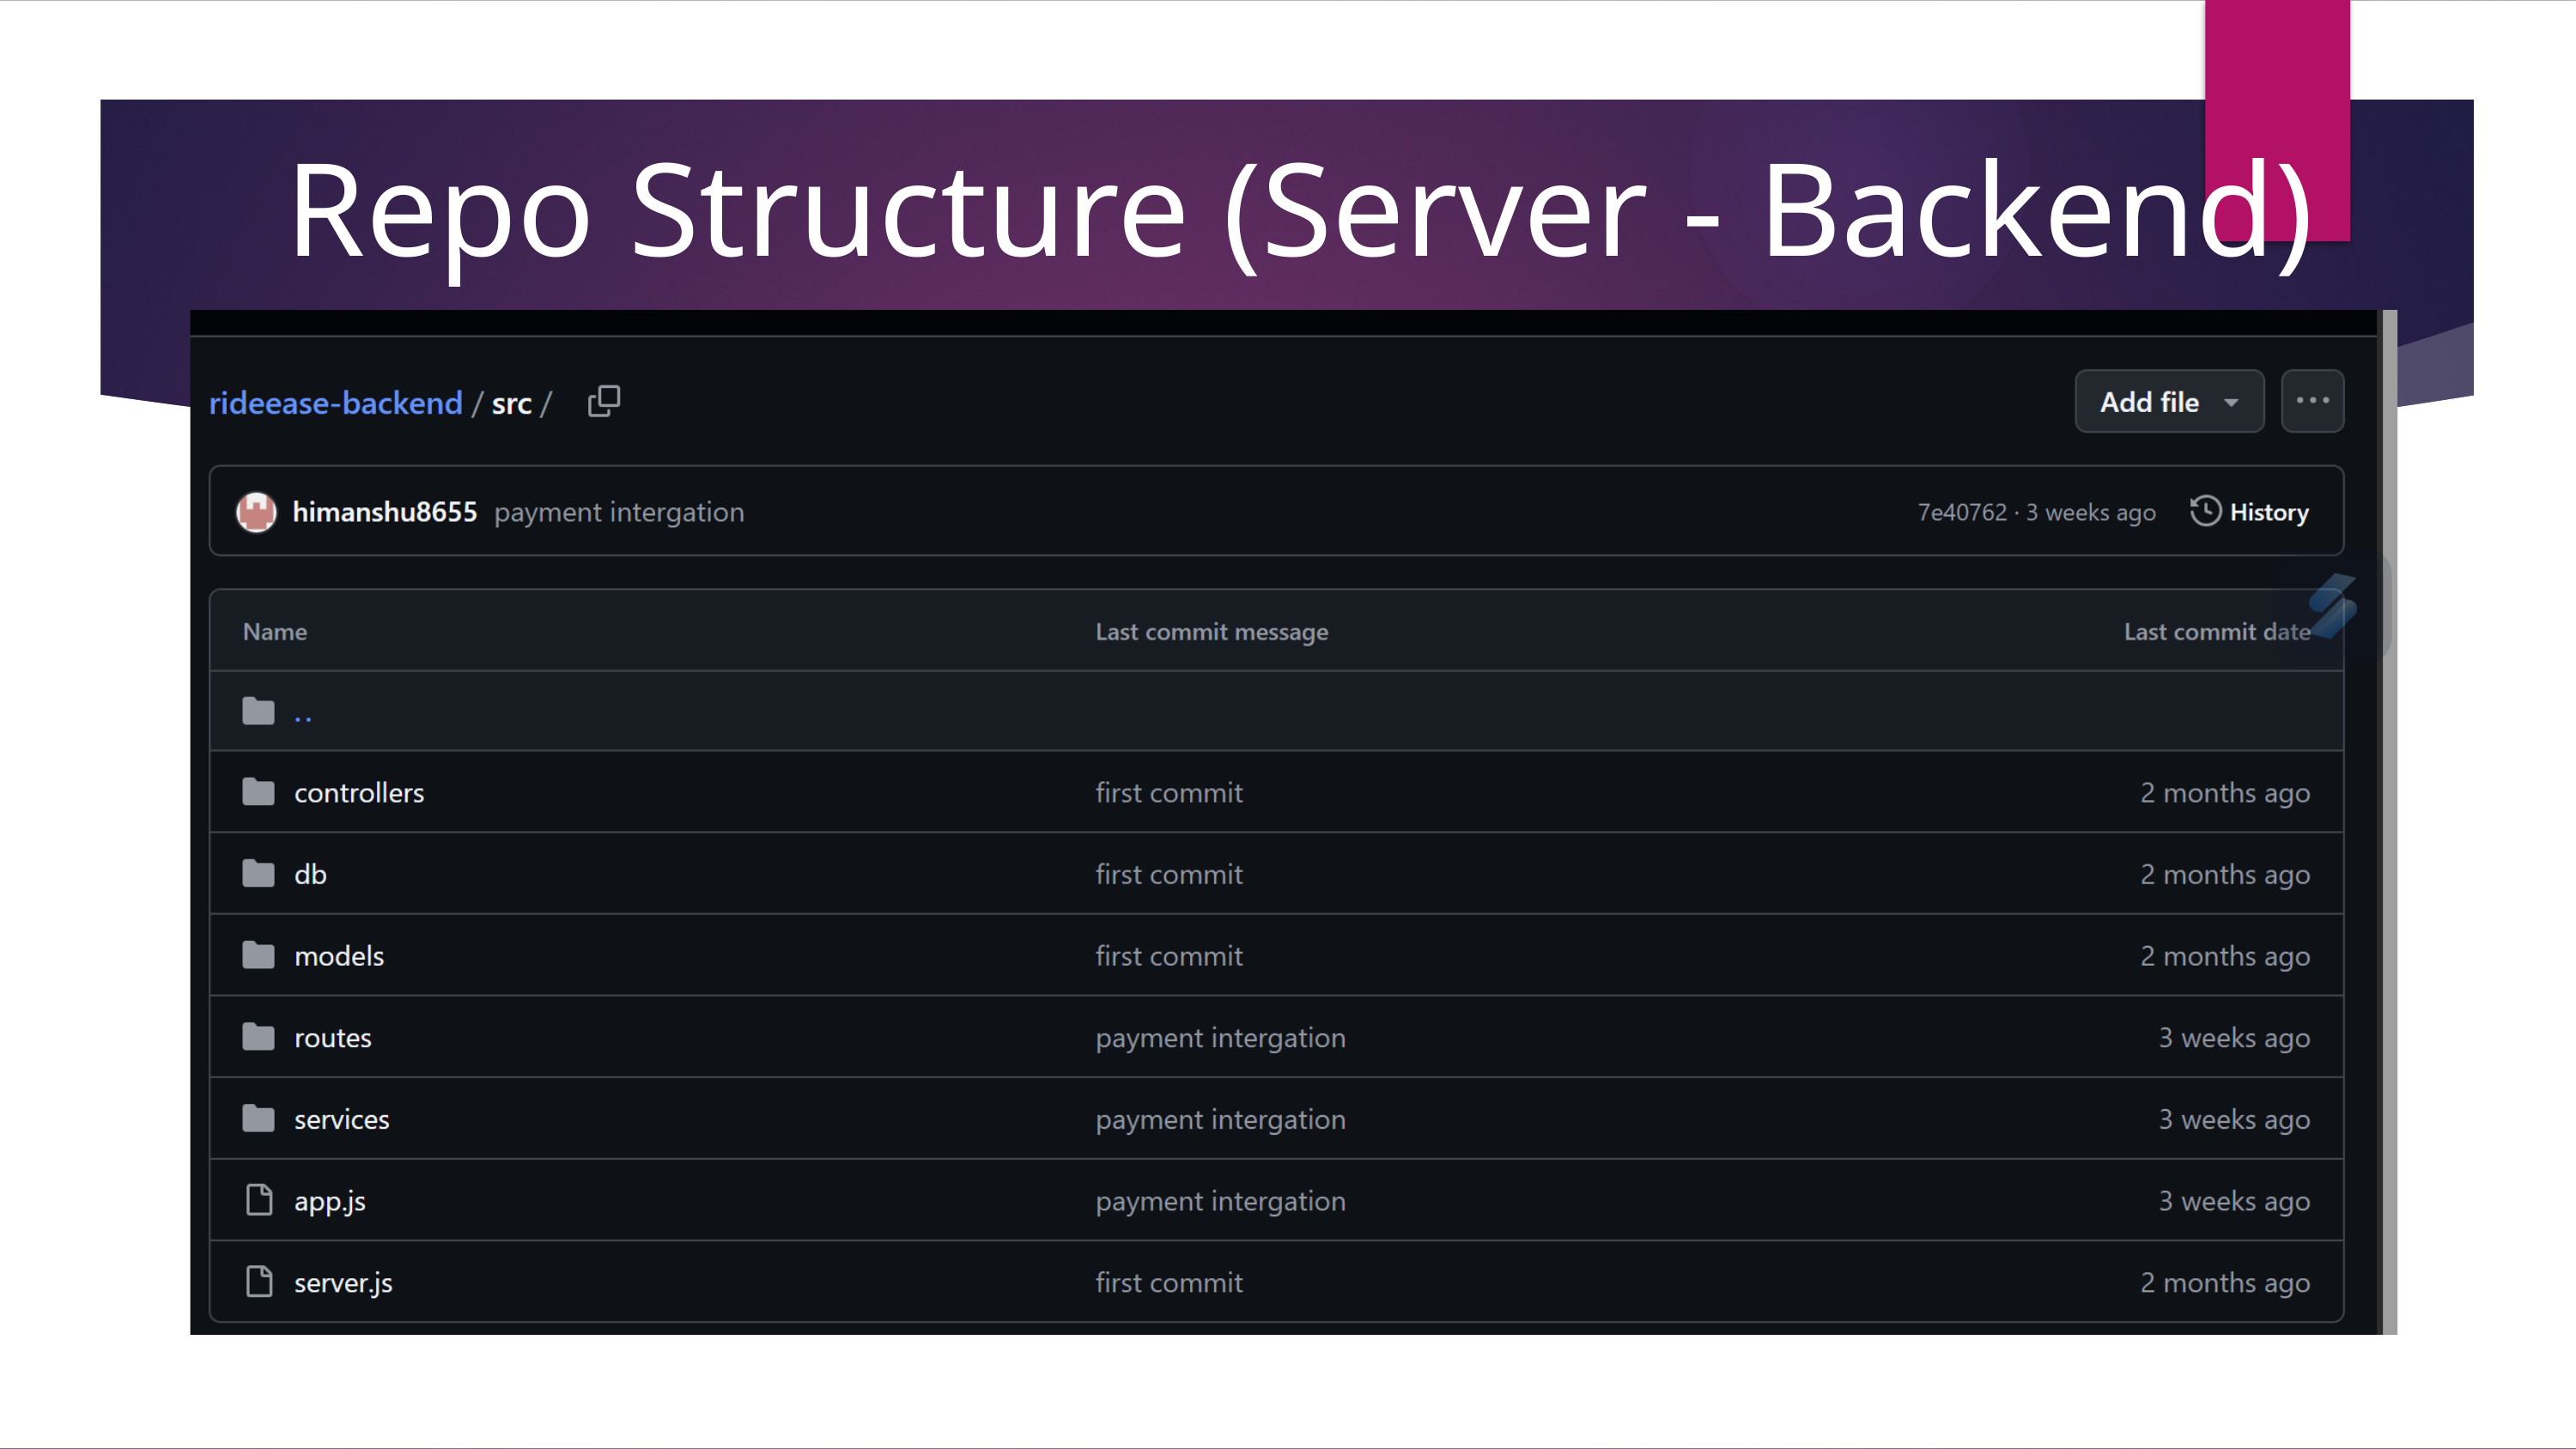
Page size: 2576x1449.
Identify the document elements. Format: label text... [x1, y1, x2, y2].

title Repo Structure (Server - Backend) [114, 125, 2462, 370]
picture [190, 310, 2398, 1335]
